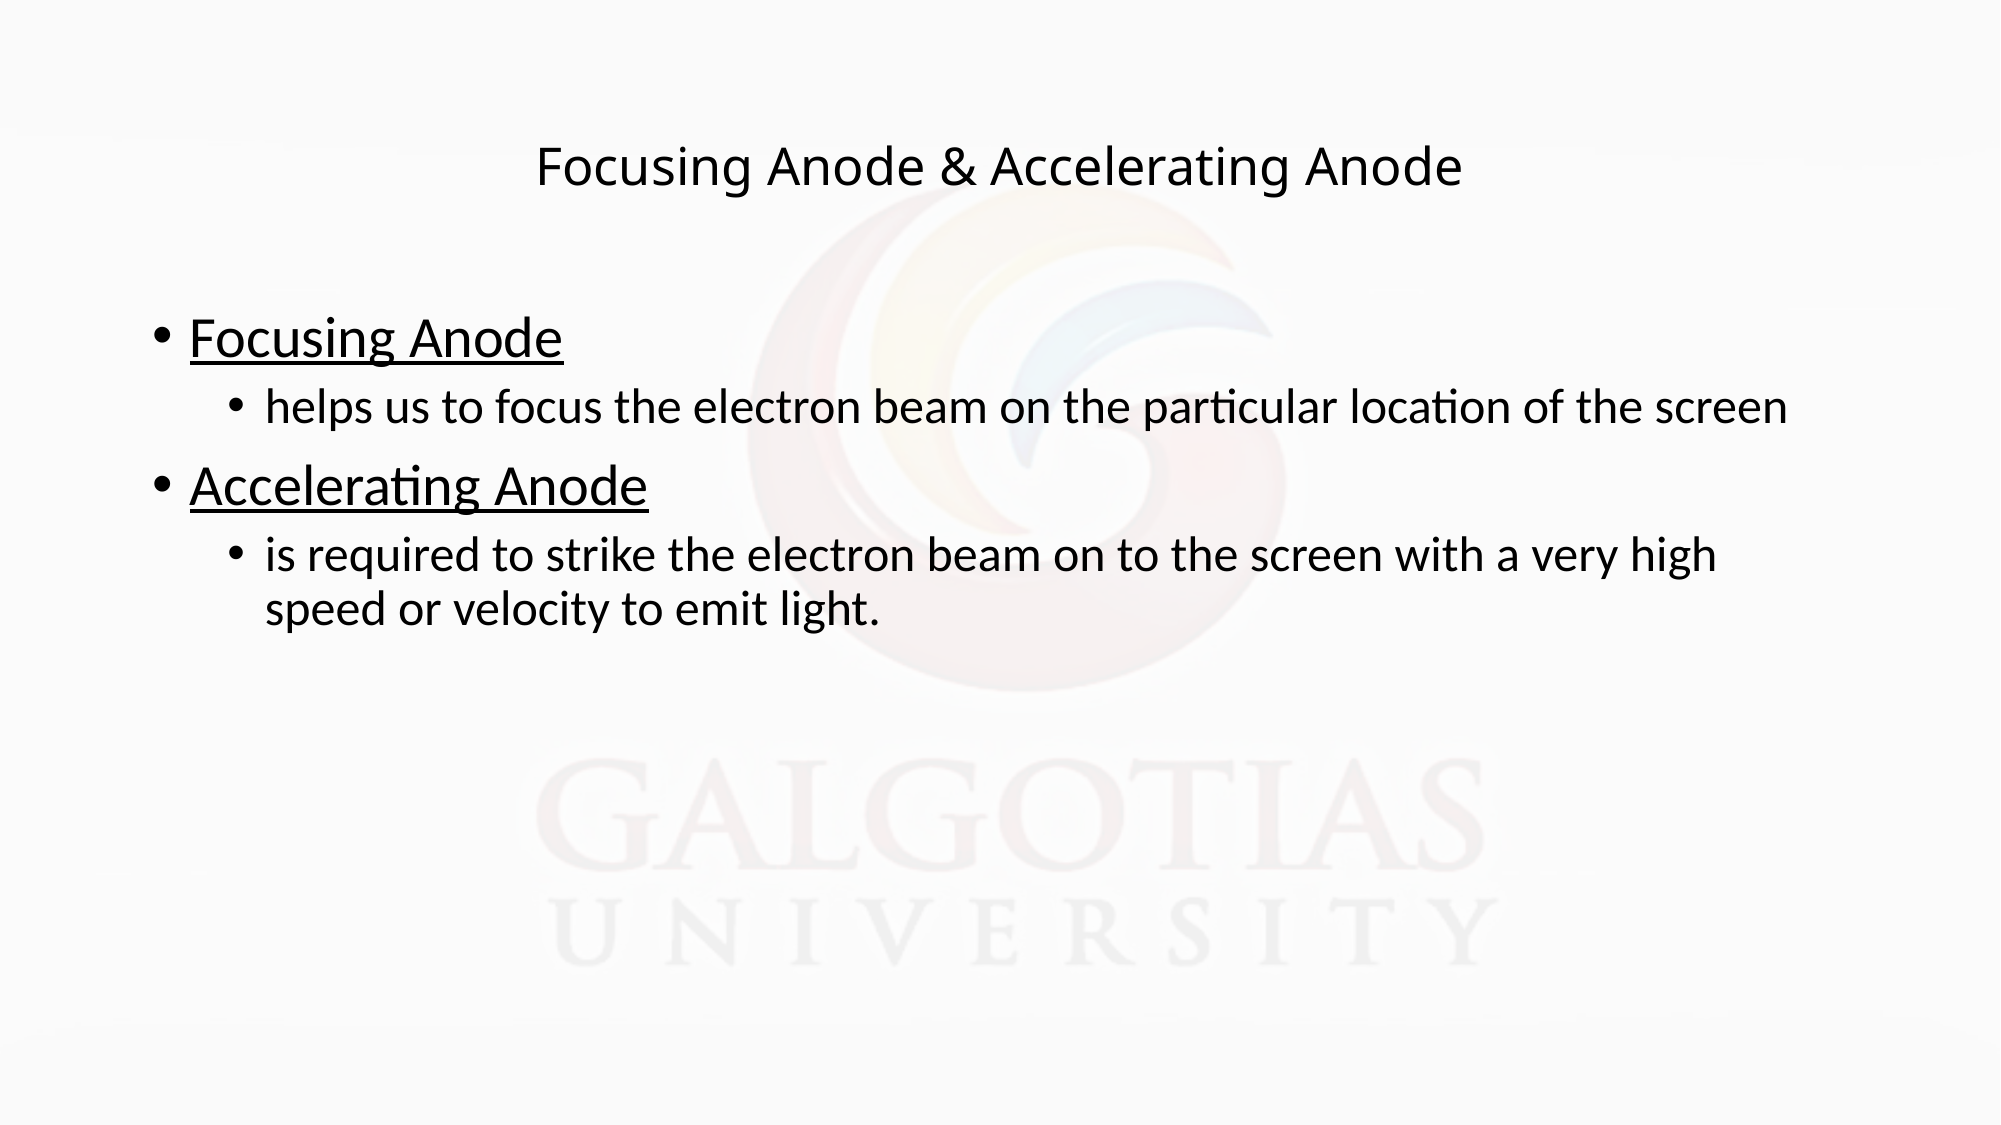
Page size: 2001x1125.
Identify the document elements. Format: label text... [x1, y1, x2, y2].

list Focusing Anode helps us to focus the electron beam on the particular location of the screen Accelerating Anode is required to strike the electron beam on to the screen with a very high speed or velocity to emit light. [137, 299, 1863, 1014]
title Focusing Anode & Accelerating Anode [137, 59, 1863, 278]
